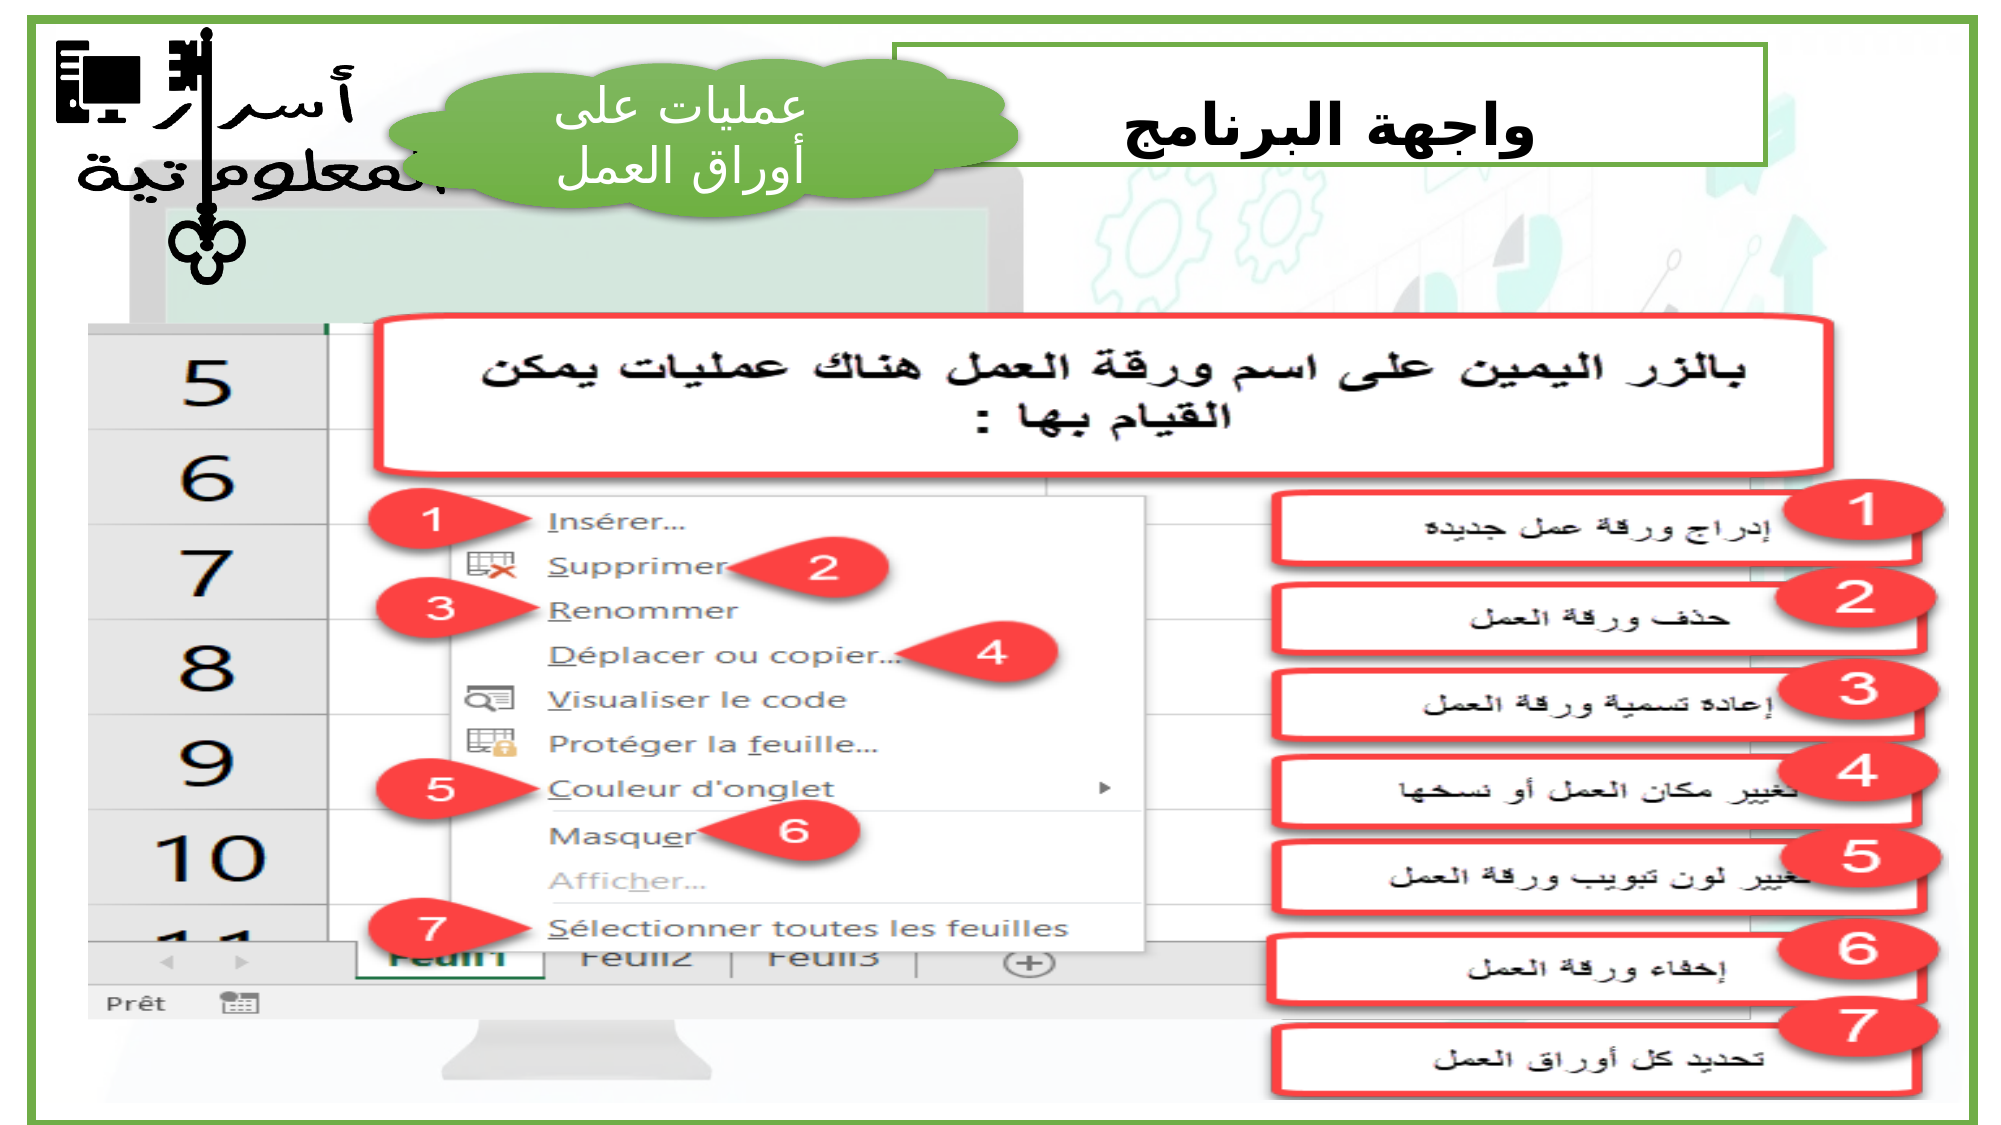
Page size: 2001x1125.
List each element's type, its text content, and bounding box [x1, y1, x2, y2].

text_box واجهة البرنامج [894, 44, 1767, 165]
picture [88, 310, 1949, 1100]
text_box عمليات على أوراق العمل [388, 58, 1019, 217]
picture [56, 27, 445, 285]
